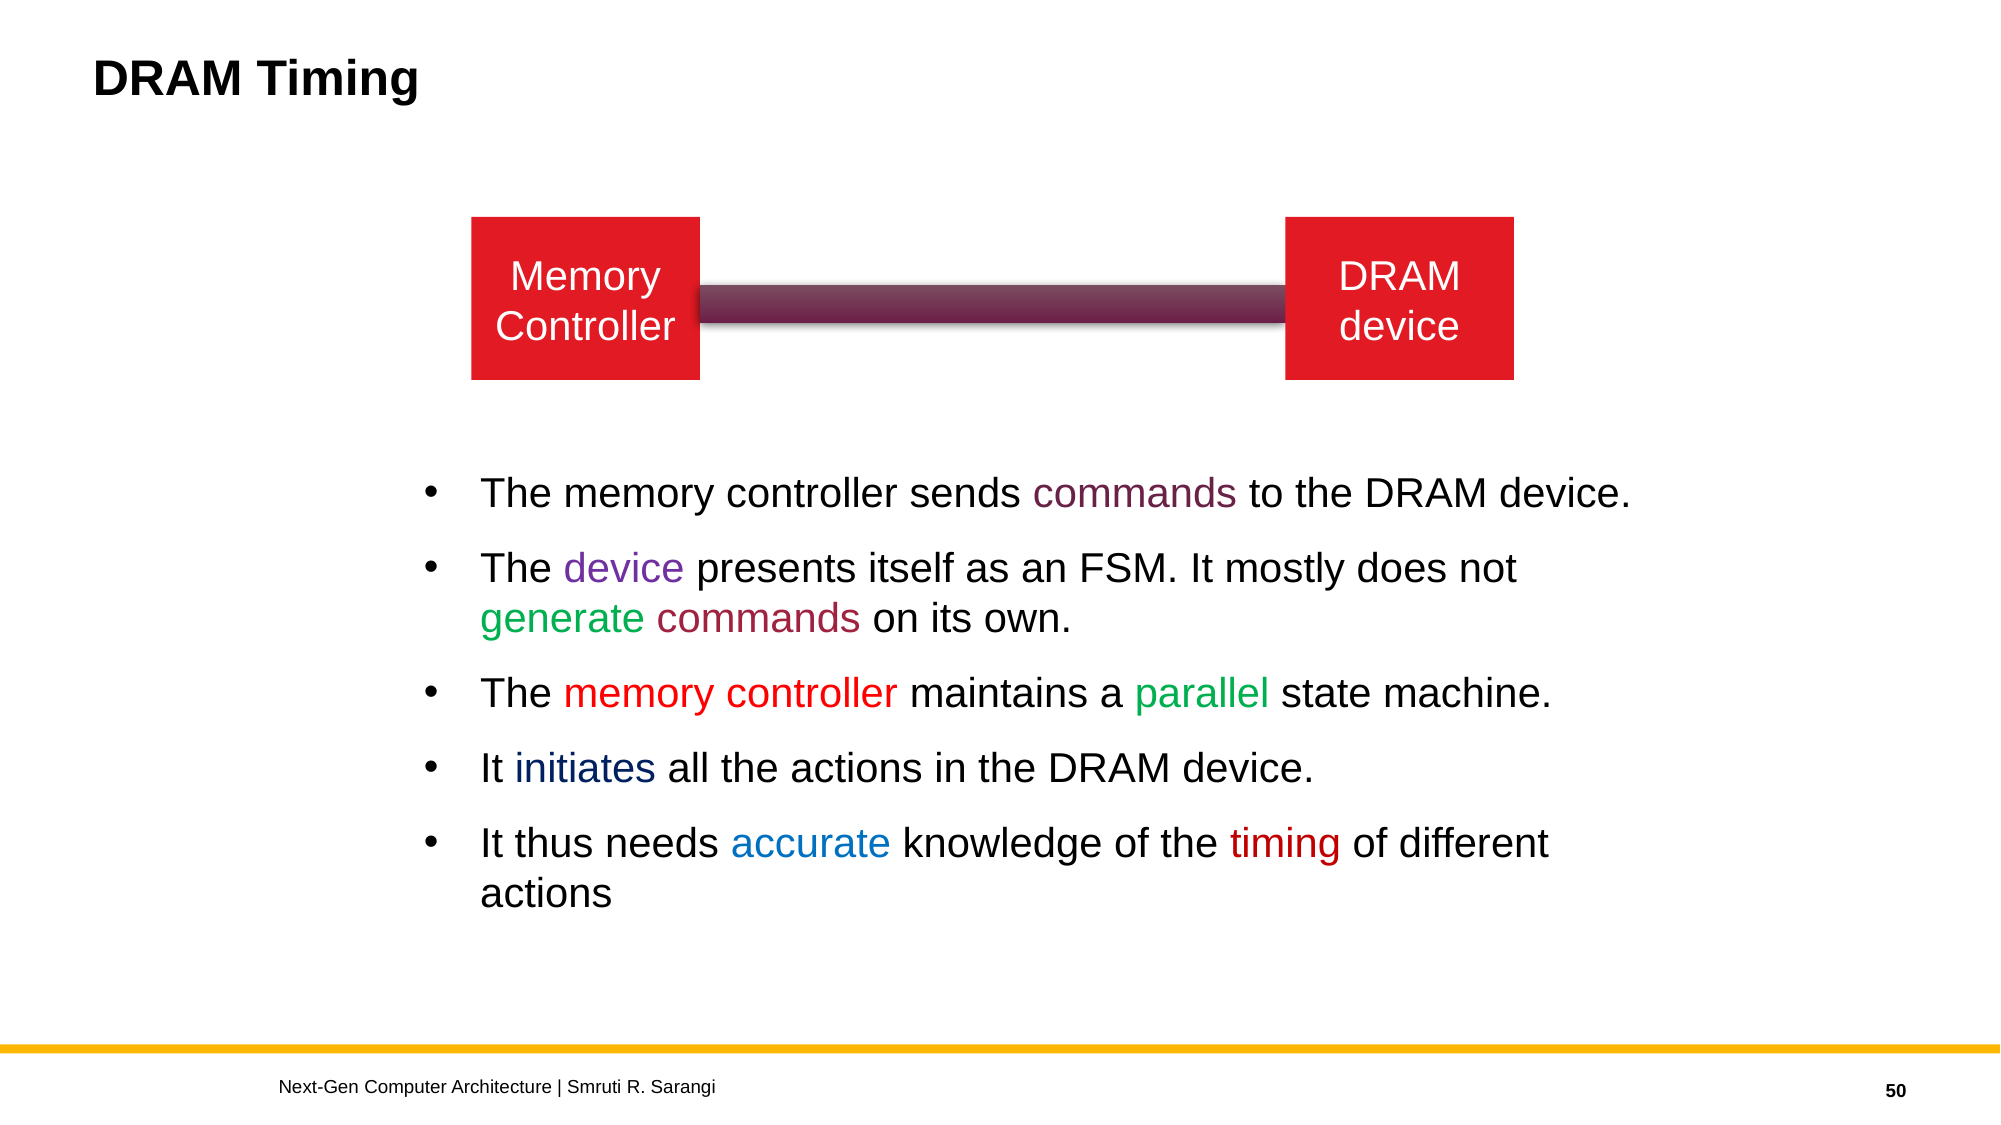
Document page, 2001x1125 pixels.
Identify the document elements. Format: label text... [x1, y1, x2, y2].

footer Next-Gen Computer Architecture | Smruti R. Sarangi [263, 1067, 1464, 1105]
title DRAM Timing [78, 45, 1578, 180]
list The memory controller sends commands to the DRAM device. The device presents itself as an FSM. It mostly does not generate commands on its own. The memory controller maintains a parallel state machine. It initiates all the actions in the DRAM device. It thus needs accurate knowledge of the timing of different actions [408, 458, 1692, 988]
slide_number 50 [1711, 1071, 1922, 1109]
text_box DRAM device [1284, 216, 1515, 381]
text_box Memory Controller [470, 216, 701, 381]
text_box [699, 285, 1284, 323]
